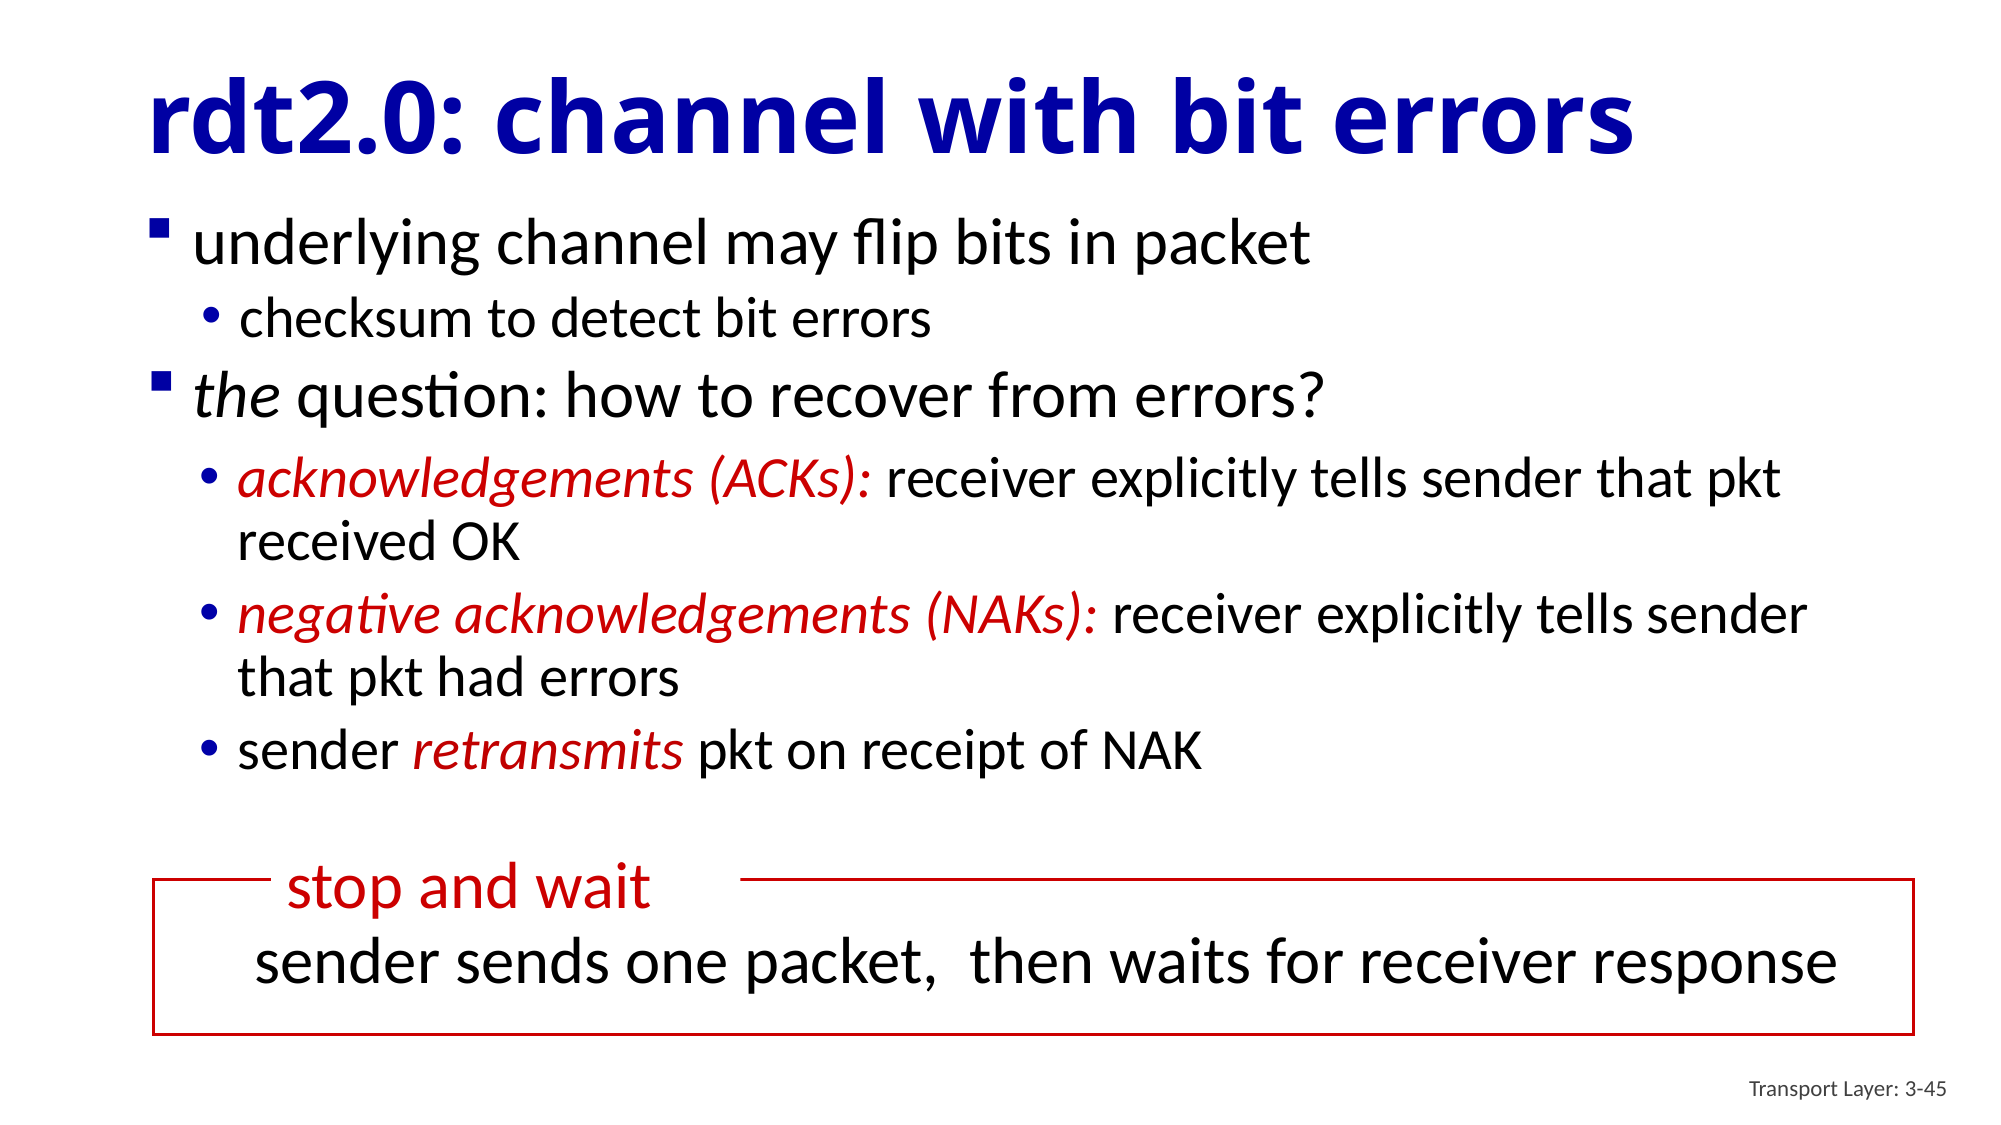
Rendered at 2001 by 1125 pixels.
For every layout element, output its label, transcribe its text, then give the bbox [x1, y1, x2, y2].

slide_number Transport Layer: 3-45 [1512, 1056, 1963, 1117]
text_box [153, 834, 1914, 1035]
text_box underlying channel may flip bits in packet checksum to detect bit errors the question: how to recover from errors? [110, 208, 1932, 939]
text_box acknowledgements (ACKs): receiver explicitly tells sender that pkt received OK negative acknowledgements (NAKs): receiver explicitly tells sender that pkt had errors sender retransmits pkt on receipt of NAK [108, 439, 1914, 794]
title rdt2.0: channel with bit errors [131, 47, 1952, 195]
